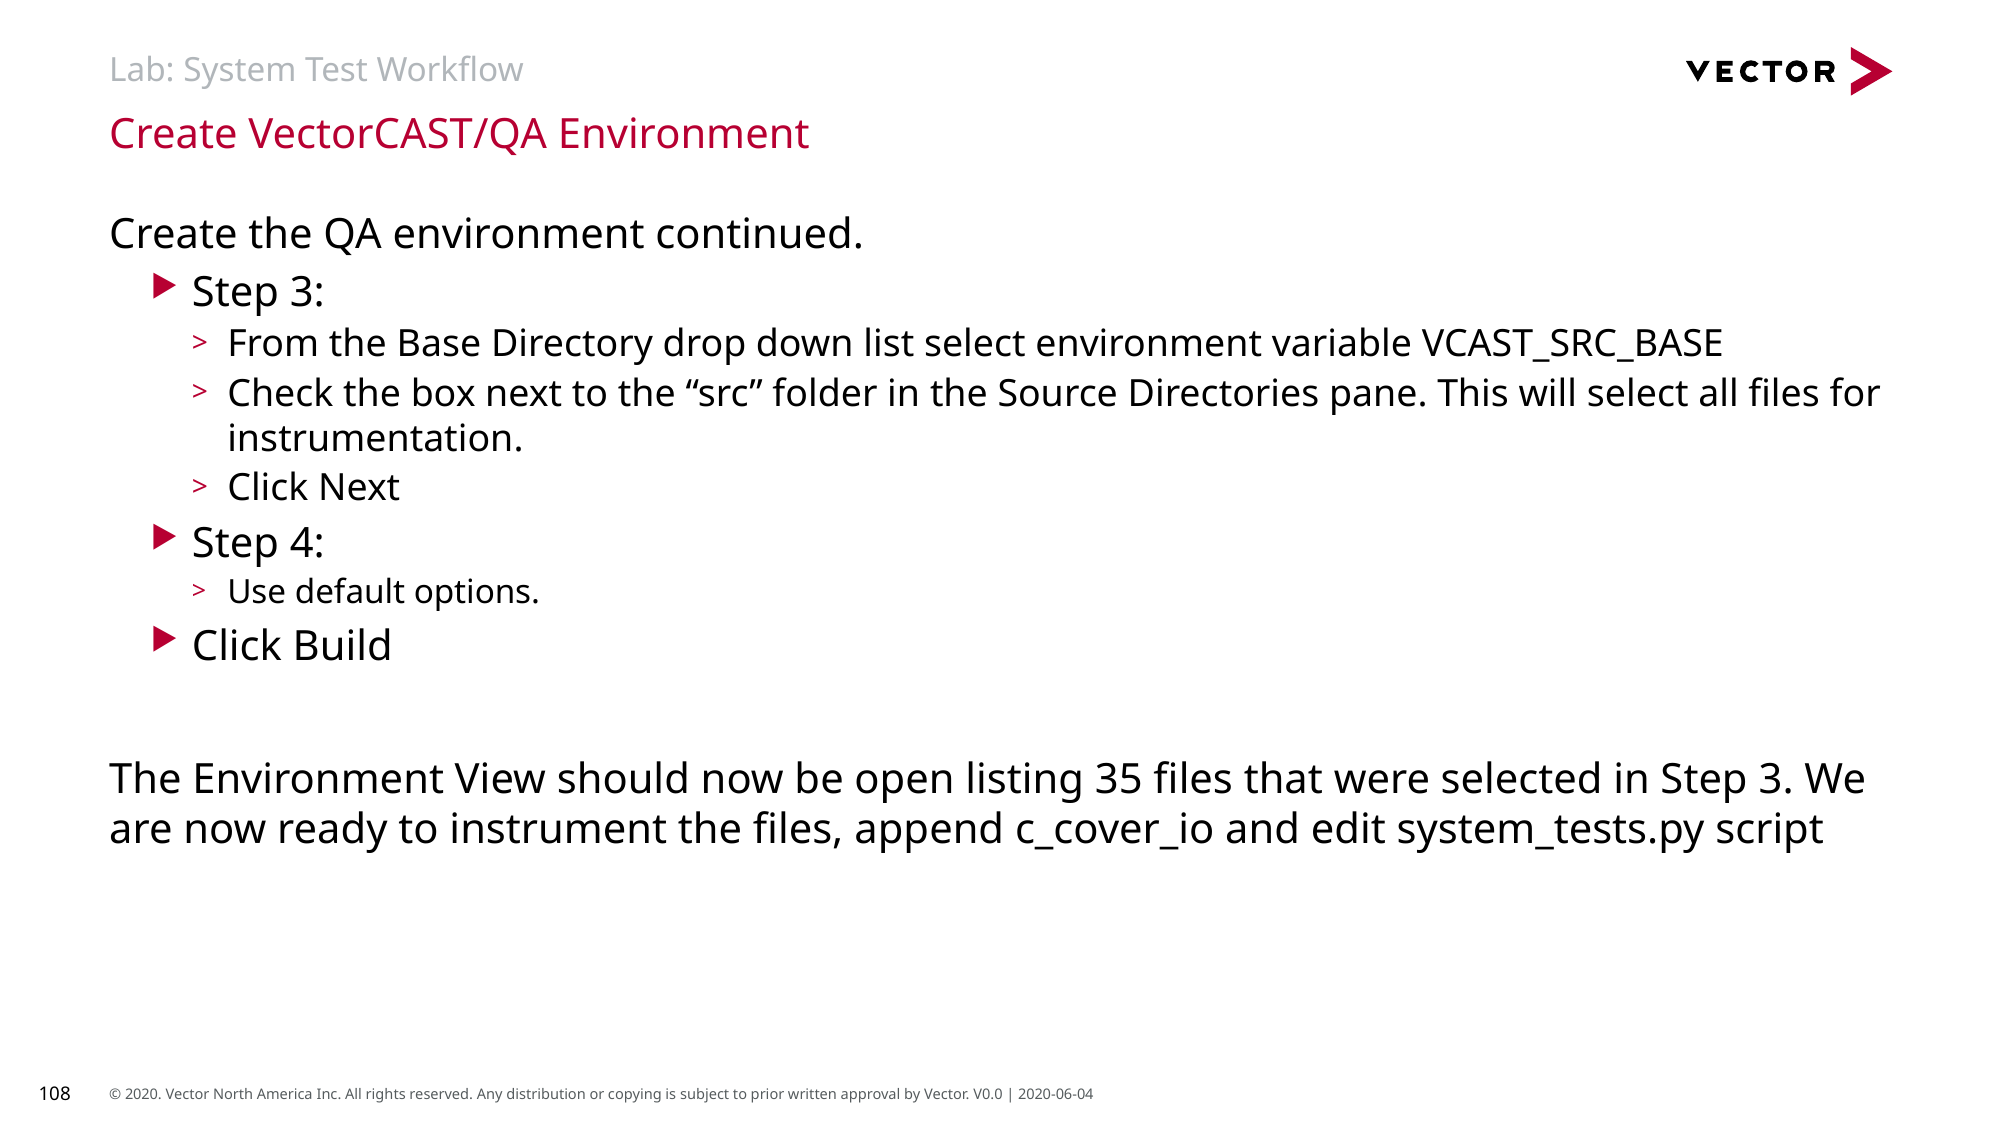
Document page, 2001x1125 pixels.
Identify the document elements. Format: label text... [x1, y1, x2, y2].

title Lab: System Test Workflow [109, 41, 1577, 89]
list Create VectorCAST/QA Environment [109, 103, 1577, 157]
list Create the QA environment continued. Step 3: From the Base Directory drop down list select environment variable VCAST_SRC_BASE Check the box next to the “src” folder in the Source Directories pane. This will select all files for instrumentation. Click Next Step 4: Use default options. Click Build The Environment View should now be open listing 35 files that were selected in Step 3. We are now ready to instrument the files, append c_cover_io and edit system_tests.py script [109, 206, 1893, 1063]
